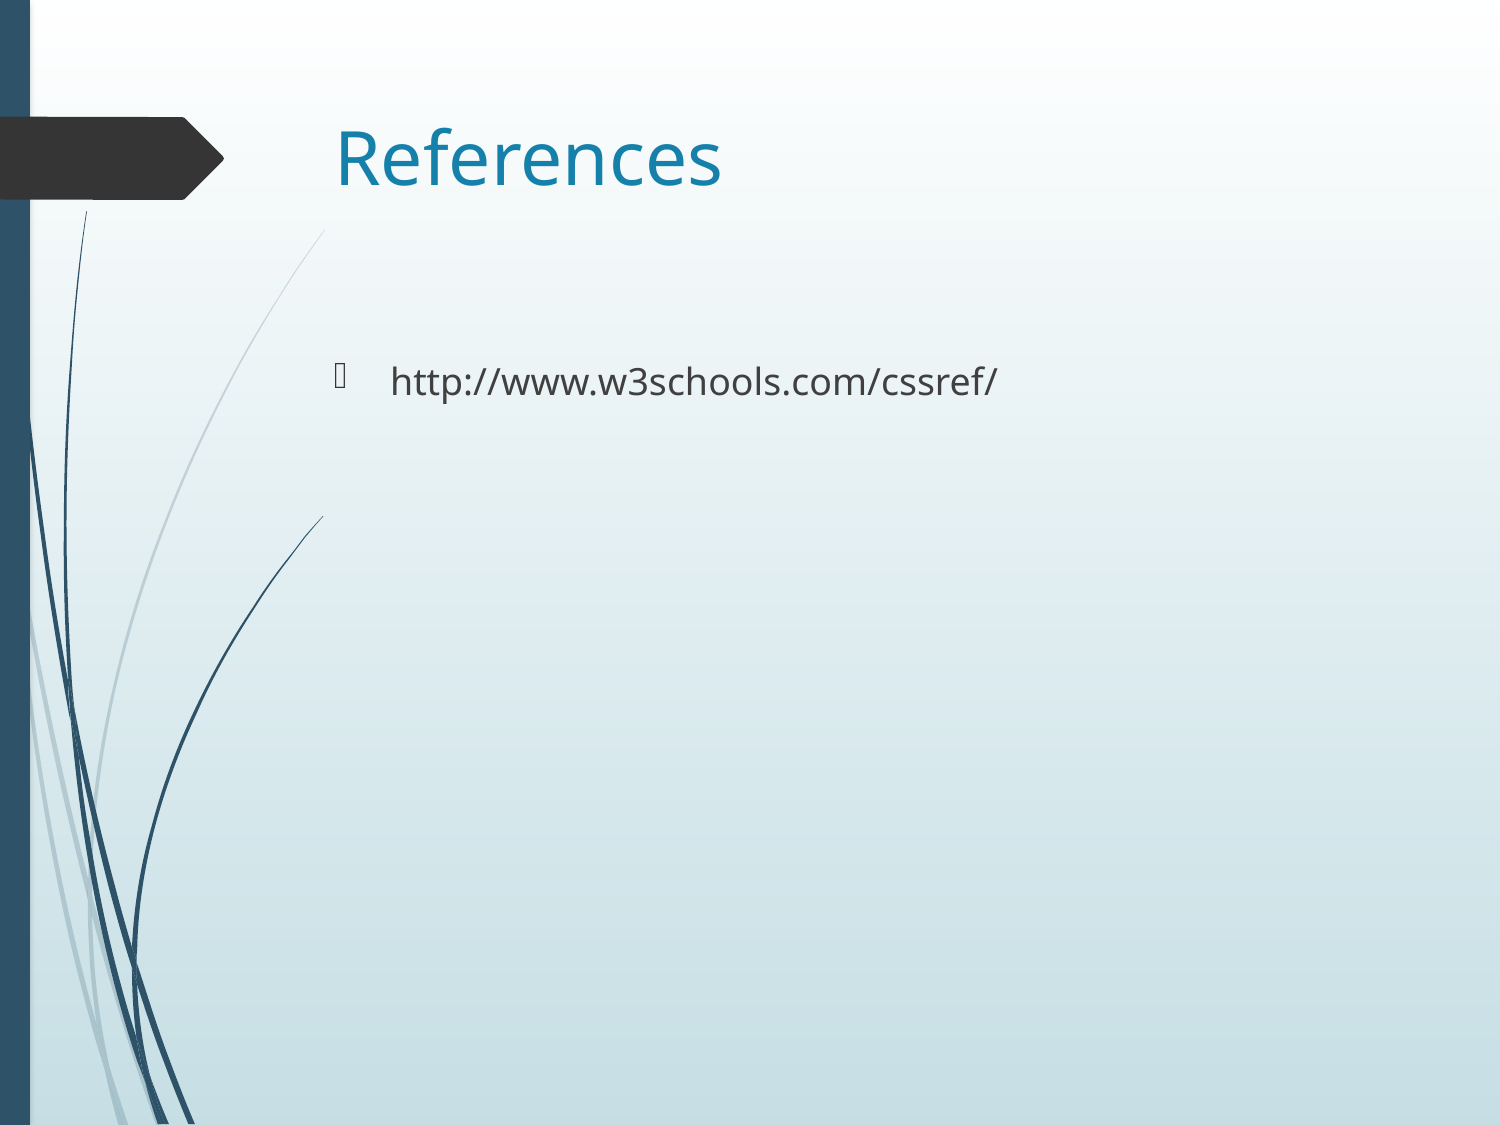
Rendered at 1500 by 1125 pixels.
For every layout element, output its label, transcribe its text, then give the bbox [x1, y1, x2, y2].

title References [319, 102, 1400, 313]
list http://www.w3schools.com/cssref/ [318, 350, 1400, 970]
